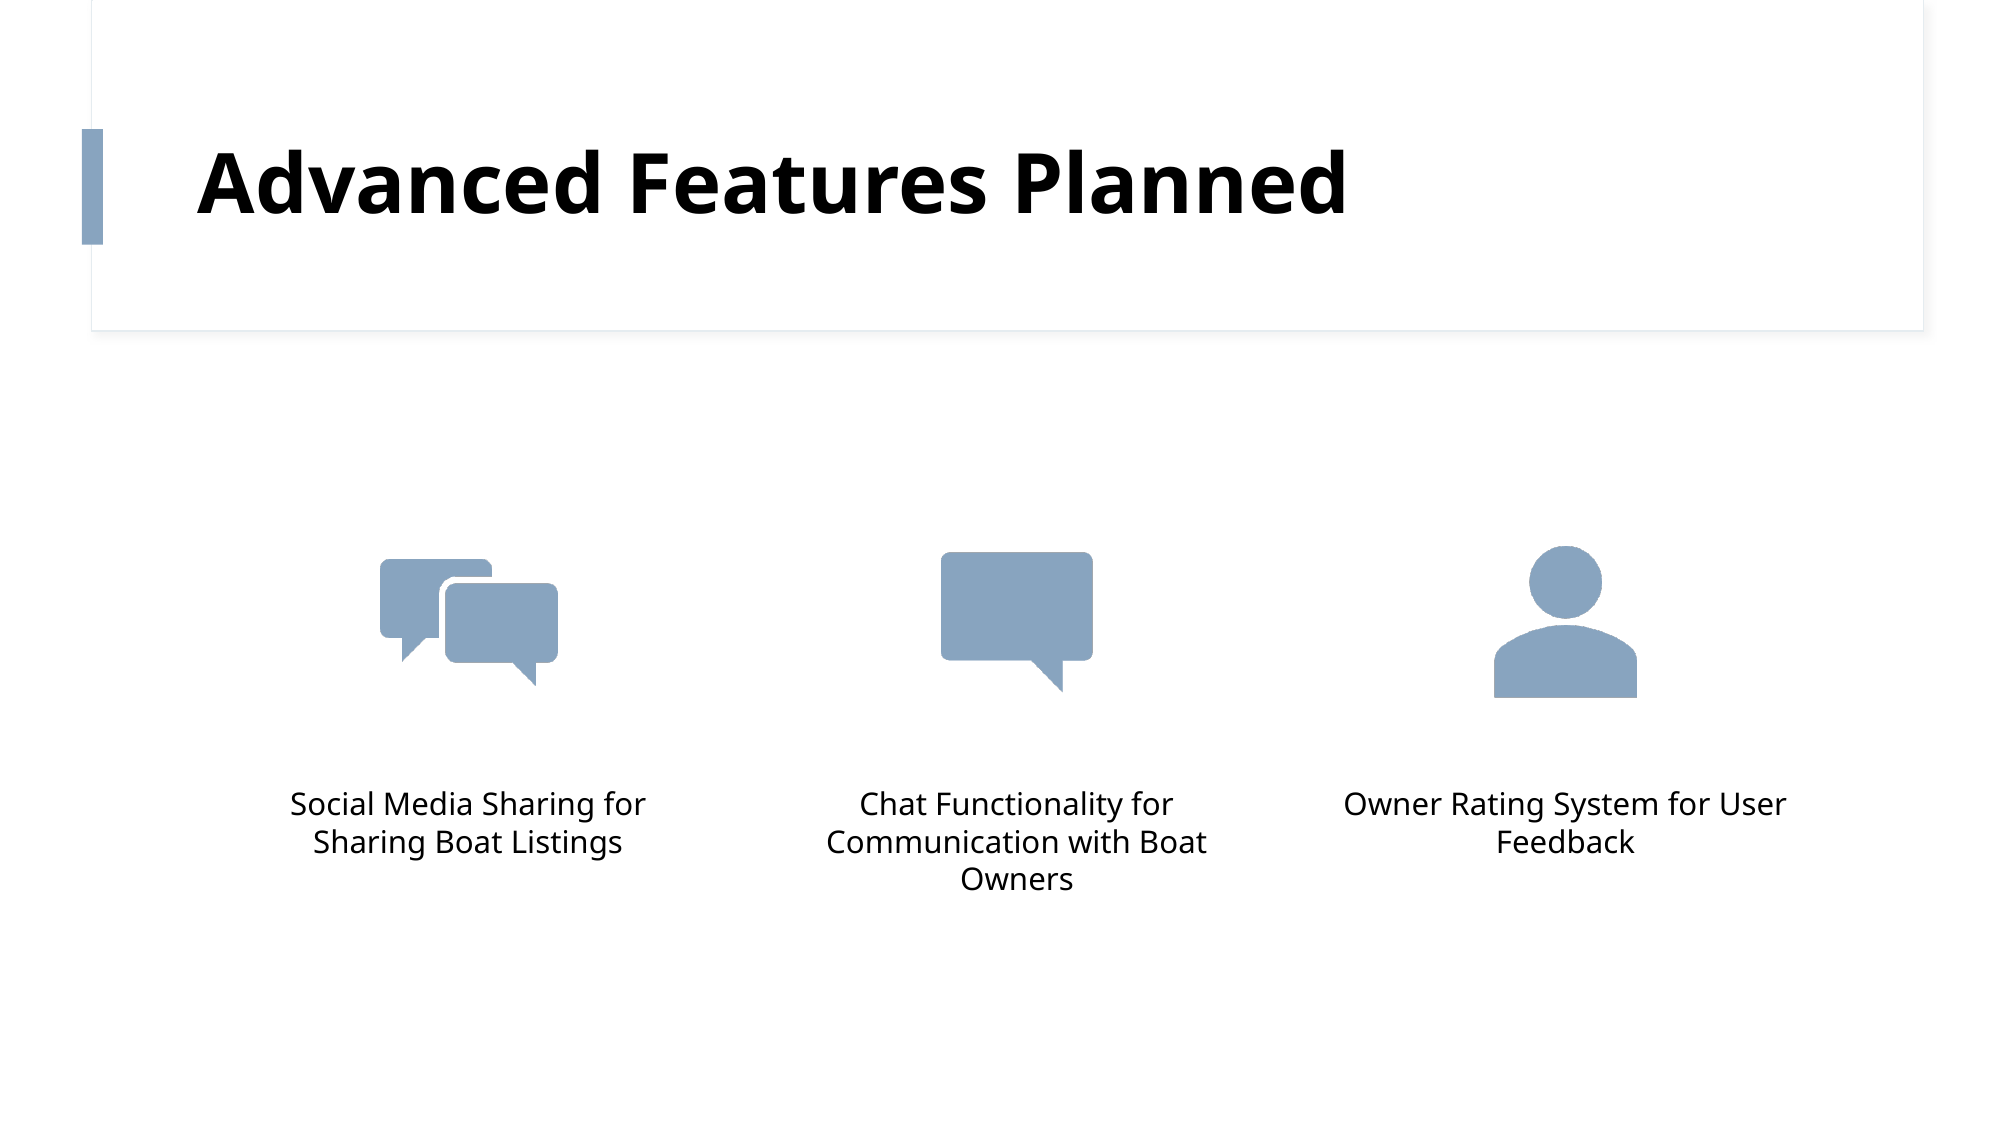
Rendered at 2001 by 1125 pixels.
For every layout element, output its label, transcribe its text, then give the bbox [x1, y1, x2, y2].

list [182, 406, 1851, 1013]
title Advanced Features Planned [183, 90, 1851, 284]
